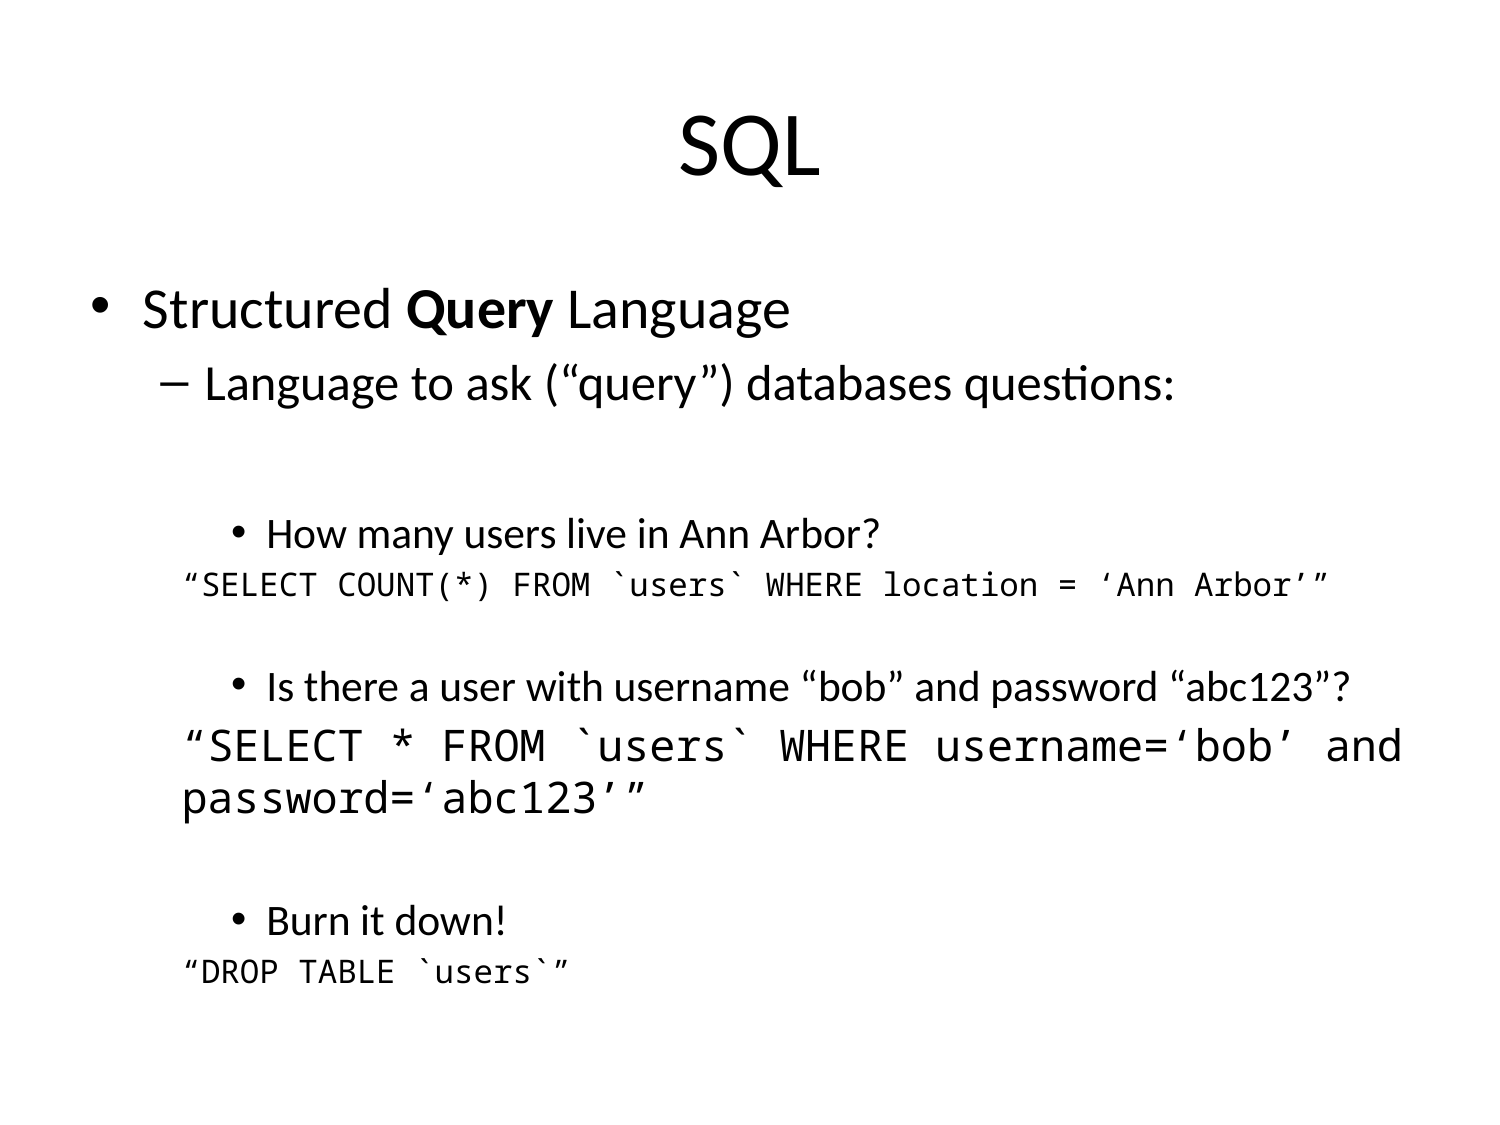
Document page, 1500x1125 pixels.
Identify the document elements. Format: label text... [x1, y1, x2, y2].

list Structured Query Language Language to ask (“query”) databases questions: How many users live in Ann Arbor? “SELECT COUNT(*) FROM `users` WHERE location = ‘Ann Arbor’” Is there a user with username “bob” and password “abc123”? “SELECT * FROM `users` WHERE username=‘bob’ and password=‘abc123’” Burn it down! “DROP TABLE `users`” [75, 262, 1425, 1005]
title SQL [75, 45, 1425, 233]
